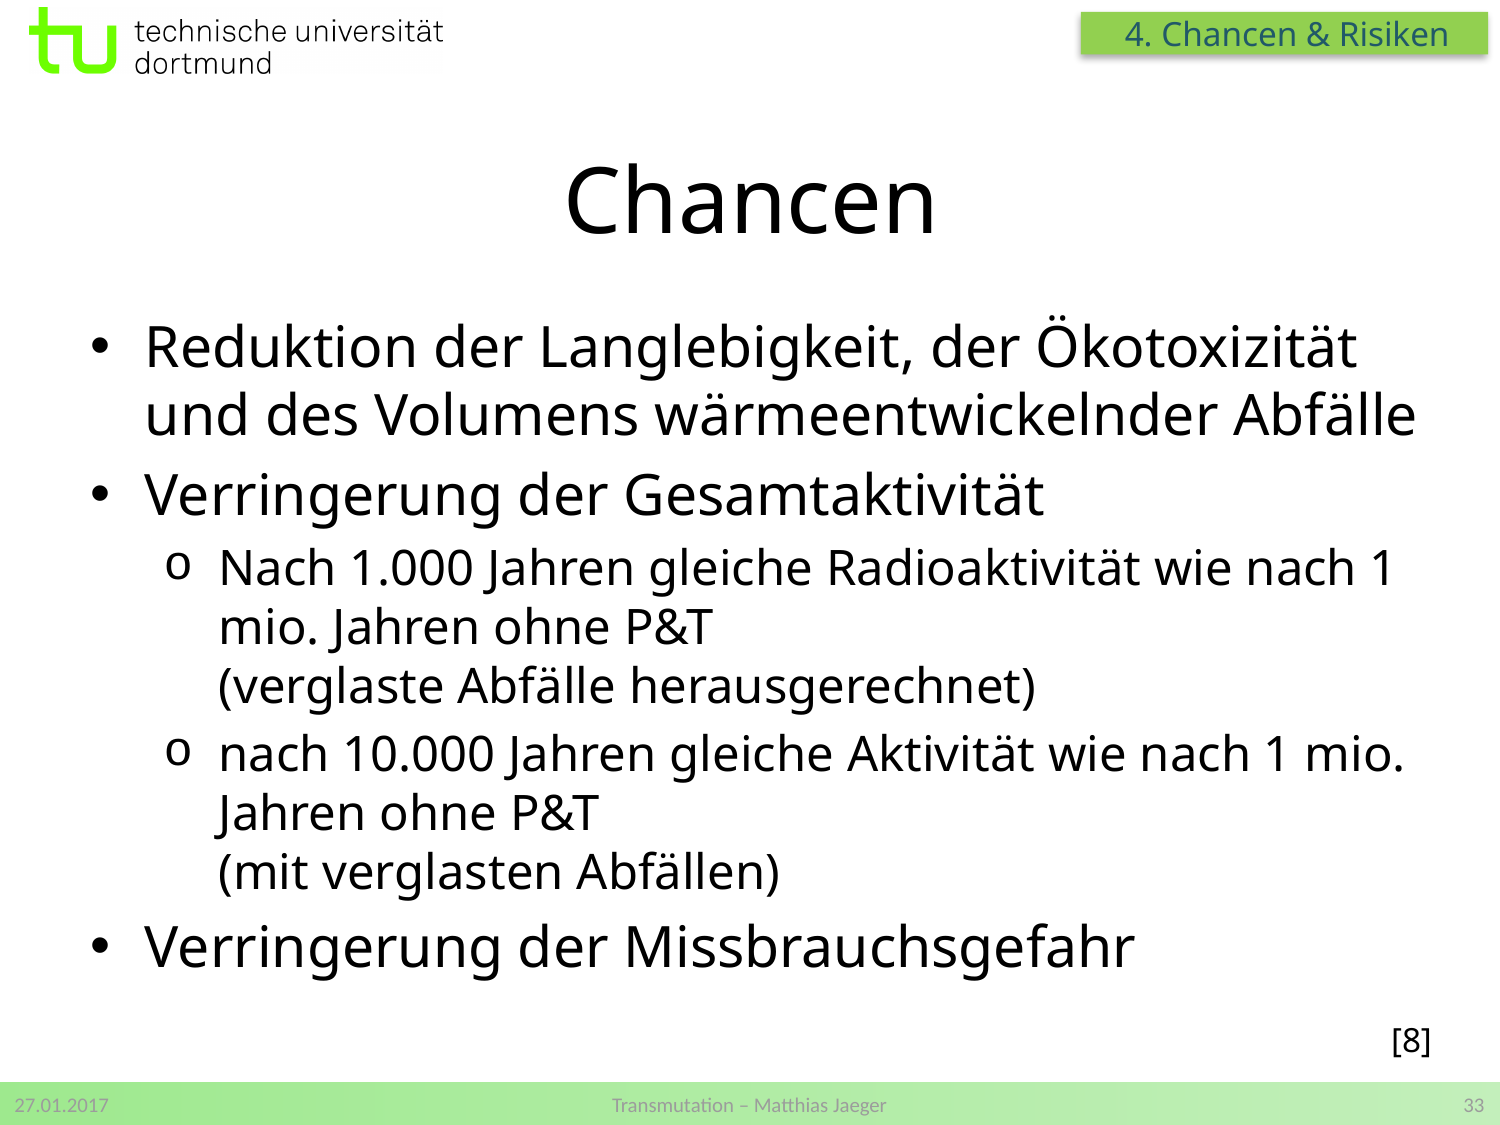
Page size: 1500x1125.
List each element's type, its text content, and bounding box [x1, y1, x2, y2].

picture [29, 7, 443, 74]
title Chancen [76, 103, 1427, 291]
text_box [8] [1375, 1011, 1500, 1071]
list Reduktion der Langlebigkeit, der Ökotoxizität und des Volumens wärmeentwickelnder Abfälle Verringerung der Gesamtaktivität Nach 1.000 Jahren gleiche Radioaktivität wie nach 1 mio. Jahren ohne P&T (verglaste Abfälle herausgerechnet) nach 10.000 Jahren gleiche Aktivität wie nach 1 mio. Jahren ohne P&T (mit verglasten Abfällen) Verringerung der Missbrauchsgefahr [75, 302, 1447, 1005]
footer Transmutation – Matthias Jaeger [511, 1074, 987, 1125]
slide_number 33 [1149, 1074, 1500, 1125]
text_box 4. Chancen & Risiken [1080, 5, 1495, 101]
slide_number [0, 1074, 350, 1125]
